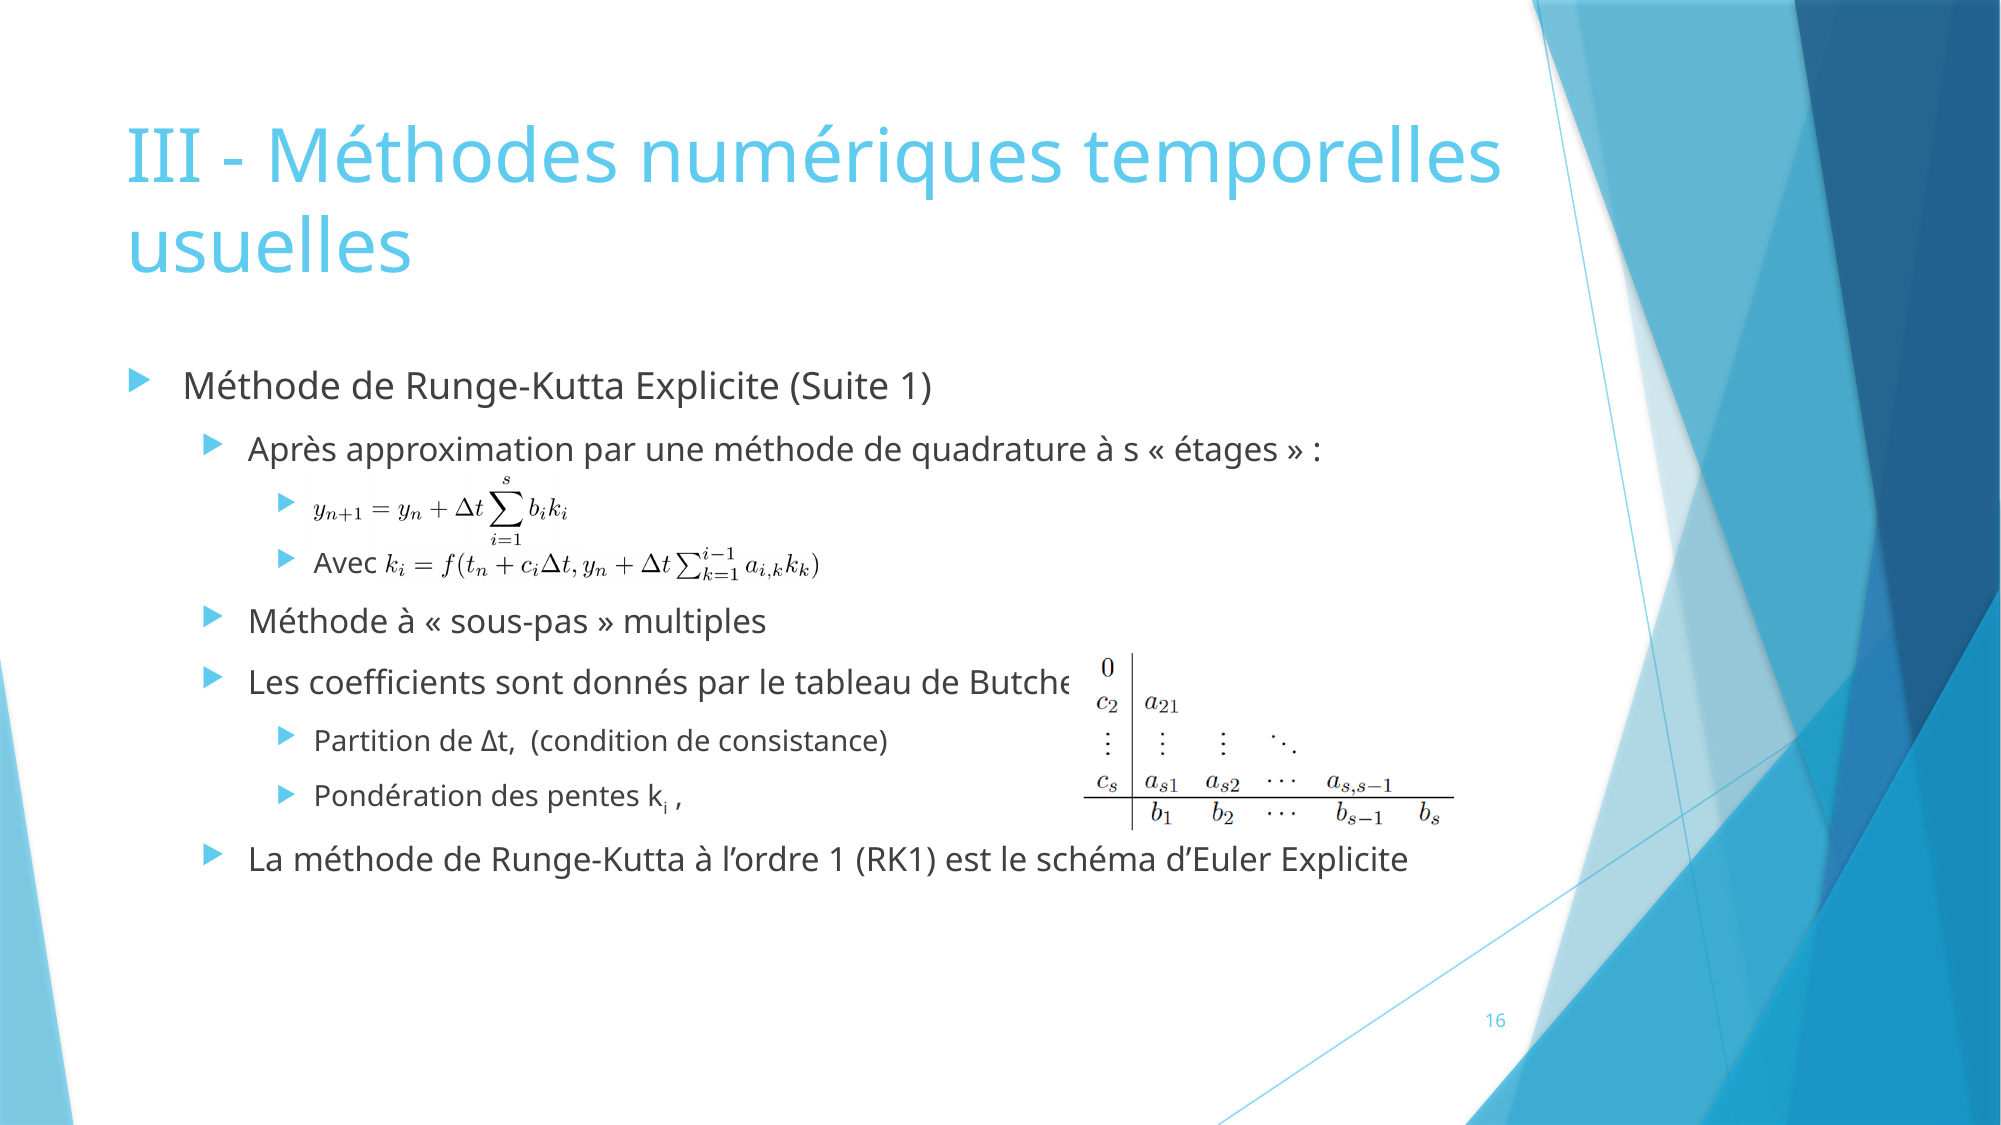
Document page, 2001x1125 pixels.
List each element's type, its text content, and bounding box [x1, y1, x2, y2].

picture [1068, 646, 1466, 838]
title III - Méthodes numériques temporelles usuelles [111, 99, 1522, 317]
picture [306, 470, 823, 586]
slide_number 16 [1409, 991, 1522, 1051]
